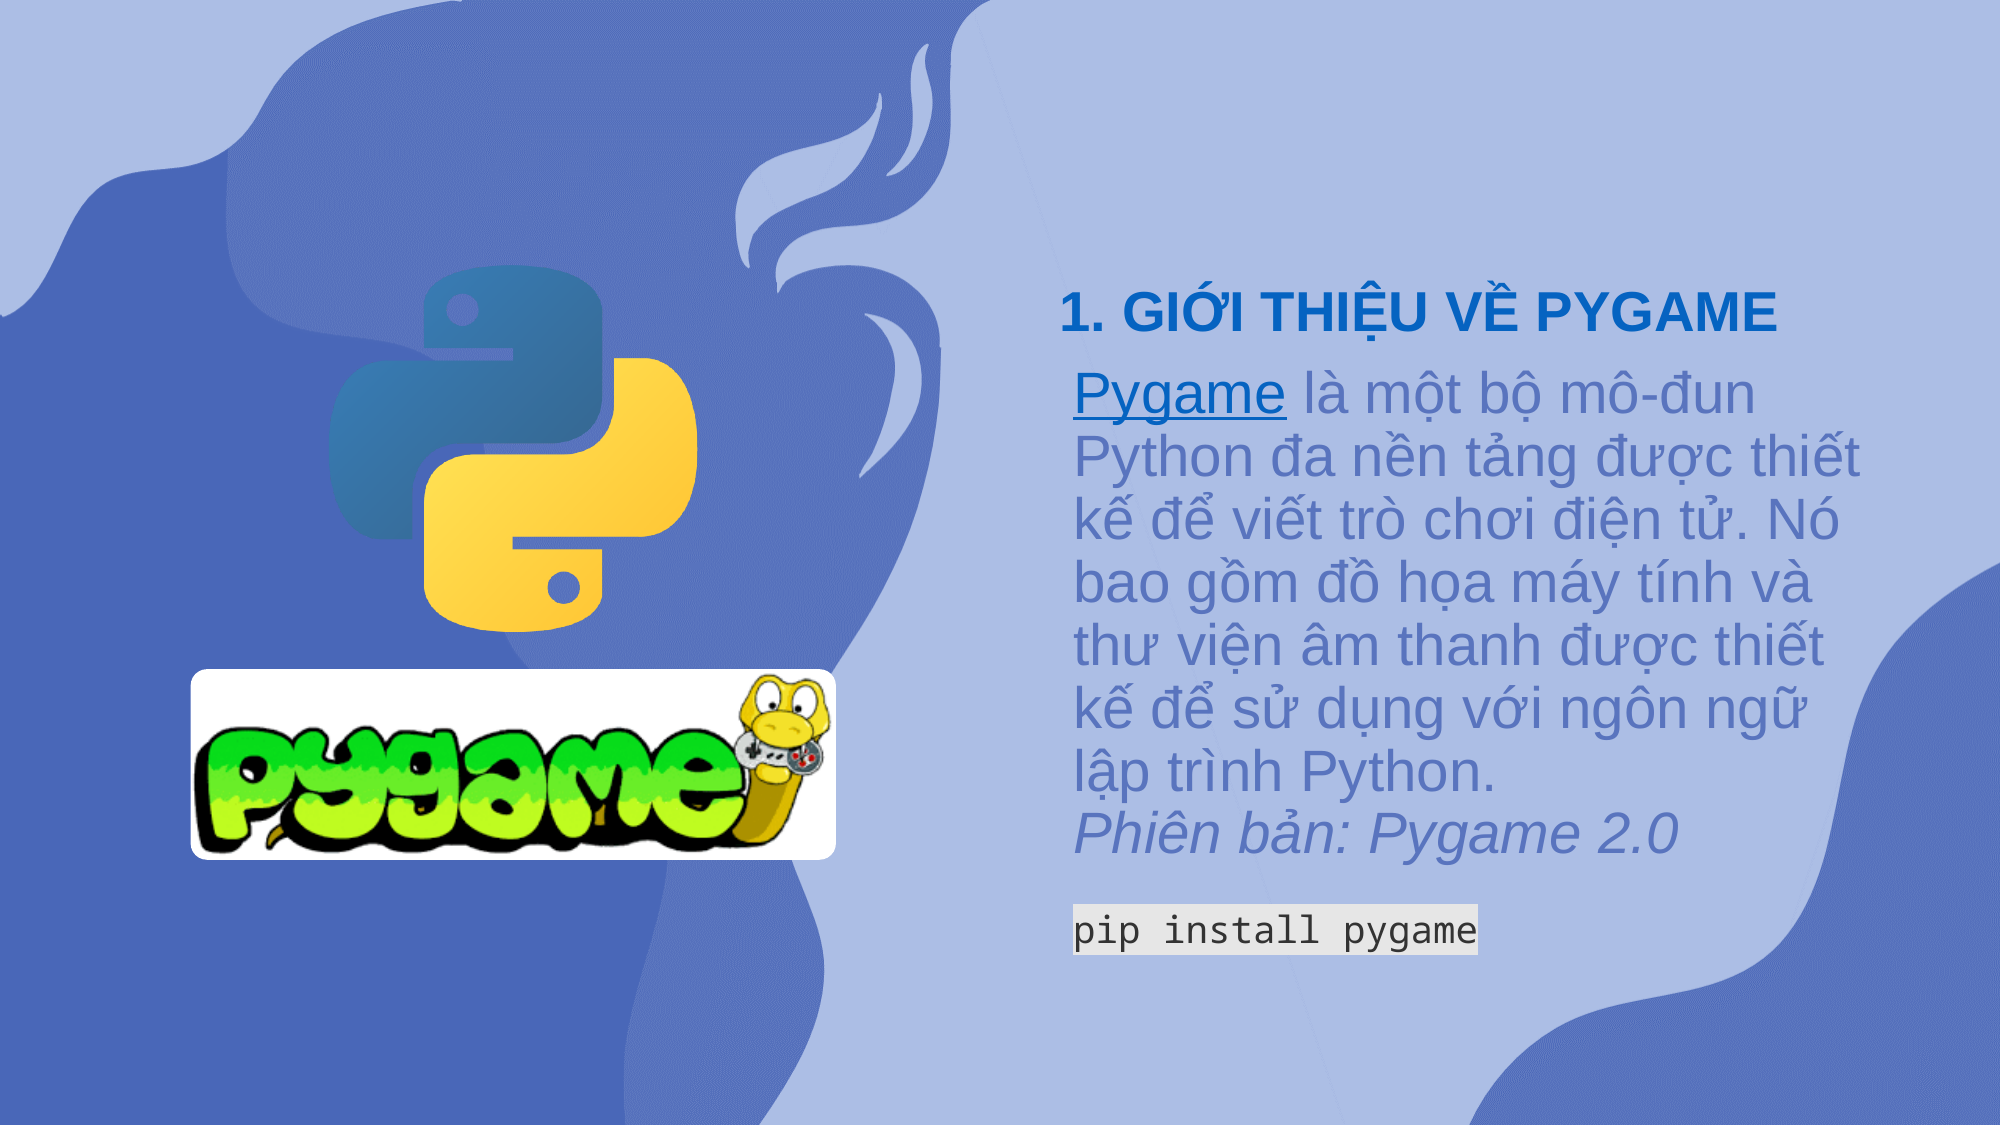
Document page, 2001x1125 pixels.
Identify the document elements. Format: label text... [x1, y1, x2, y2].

picture [0, 0, 2000, 1125]
title 1. Giới thiệu về Pygame [999, 214, 1840, 497]
list Pygame là một bộ mô-đun Python đa nền tảng được thiết kế để viết trò chơi điện tử. Nó bao gồm đồ họa máy tính và thư viện âm thanh được thiết kế để sử dụng với ngôn ngữ lập trình Python. Phiên bản: Pygame 2.0 [1058, 355, 1896, 486]
text_box pip install pygame [1058, 899, 1612, 959]
